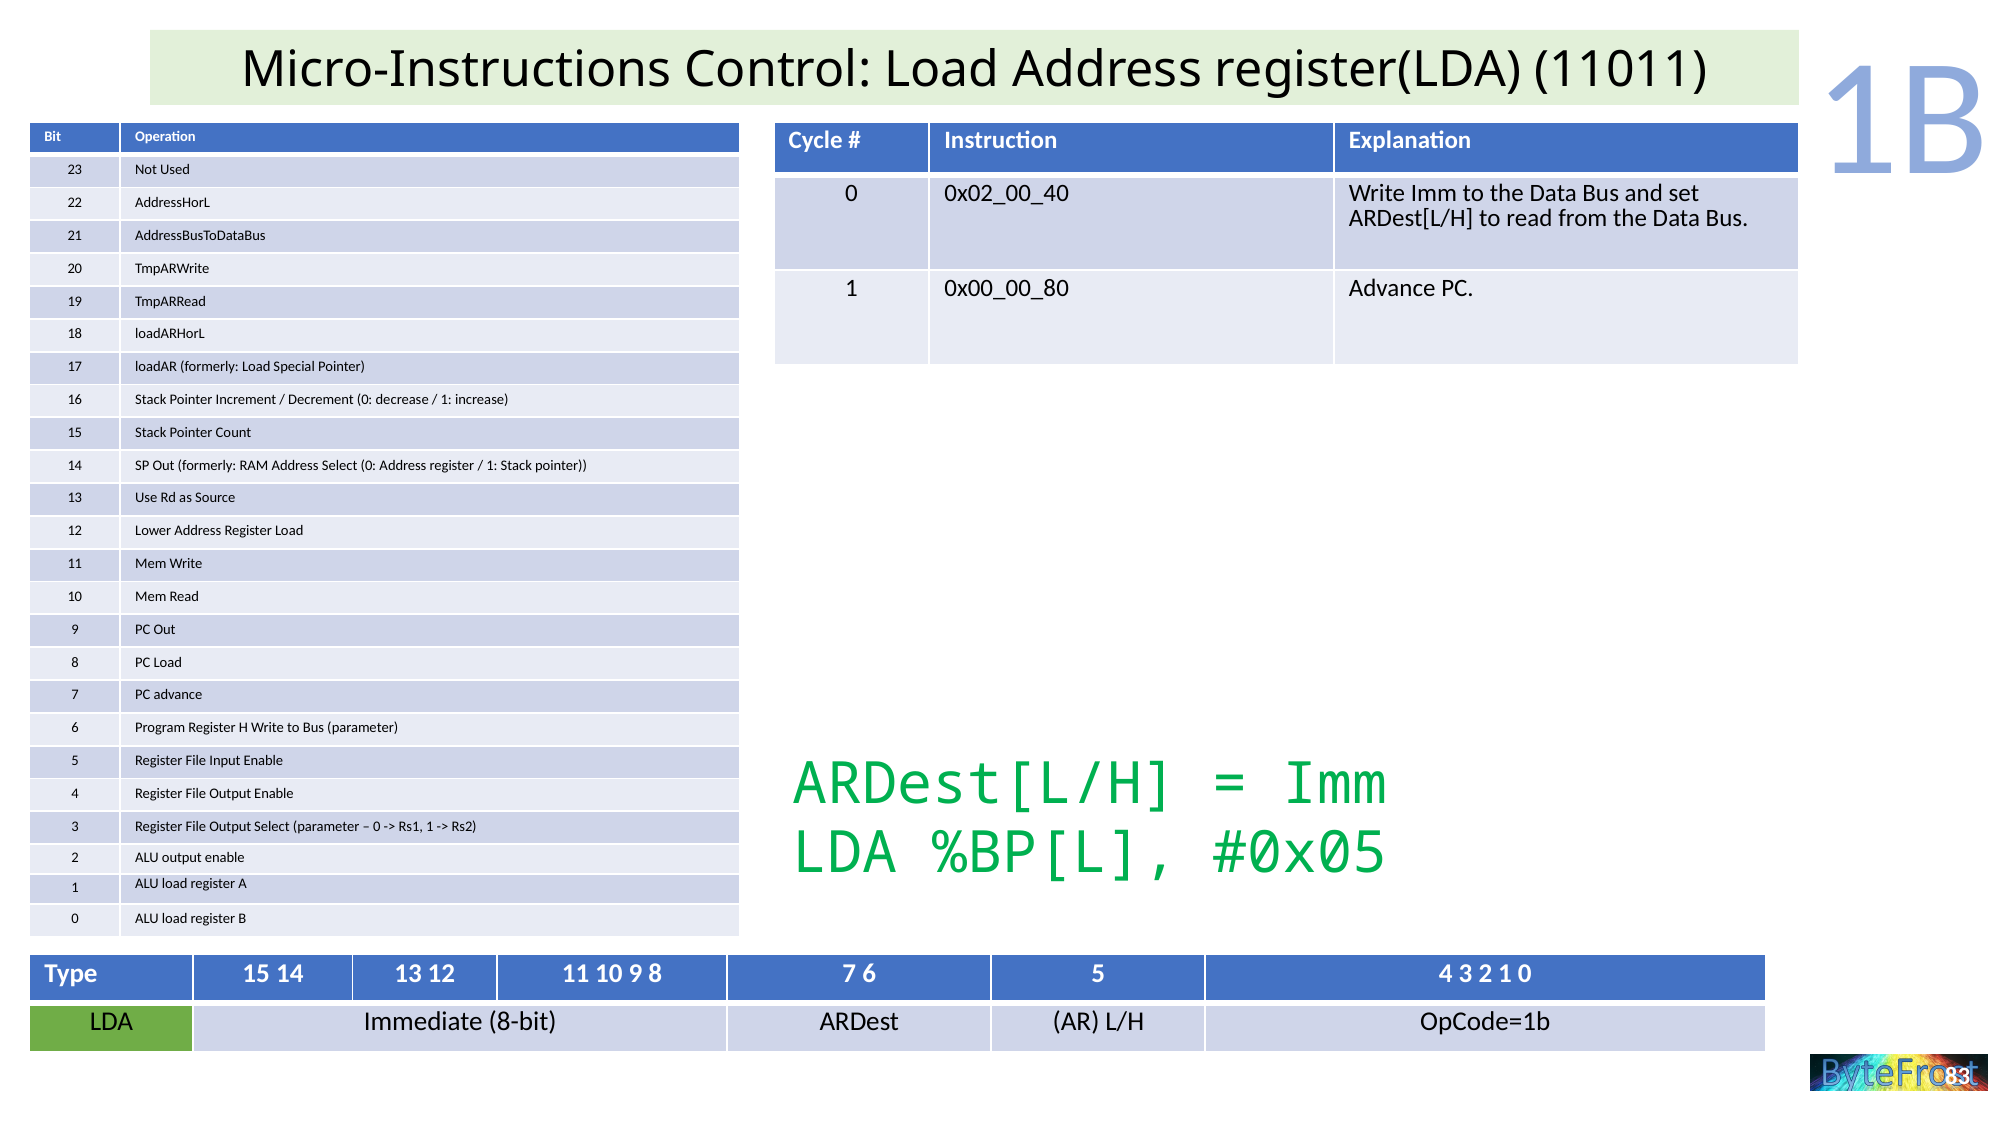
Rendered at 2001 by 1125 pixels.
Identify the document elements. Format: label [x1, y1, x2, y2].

table_cell [121, 157, 739, 187]
table_cell [930, 271, 1333, 364]
table_cell [775, 271, 928, 364]
table_cell [30, 779, 119, 810]
table_cell [121, 353, 739, 384]
table_header [353, 955, 496, 1000]
table_cell [30, 905, 119, 936]
table_header [1335, 123, 1798, 172]
table_header [30, 955, 192, 1000]
table_cell [121, 484, 739, 515]
table_cell [121, 779, 739, 810]
table_cell [992, 1006, 1204, 1051]
table_header [775, 123, 928, 172]
table_cell [30, 188, 119, 219]
table_cell [30, 845, 119, 873]
table_cell [121, 905, 739, 936]
table_cell [30, 681, 119, 712]
table_cell [30, 747, 119, 778]
table_cell [121, 287, 739, 318]
table_cell [121, 615, 739, 646]
table_cell [121, 648, 739, 679]
table_cell [30, 714, 119, 745]
table_header [121, 123, 739, 152]
text_box [1799, 0, 2000, 215]
table_cell [1335, 178, 1798, 269]
table_cell [121, 320, 739, 351]
text_box [1535, 1044, 1986, 1105]
table_cell [30, 287, 119, 318]
table_header [930, 123, 1333, 172]
table_cell [30, 517, 119, 548]
table_cell [30, 615, 119, 646]
table_cell [30, 385, 119, 416]
table_cell [30, 254, 119, 285]
table_cell [121, 451, 739, 482]
table_cell [1206, 1006, 1765, 1051]
table_cell [194, 1006, 726, 1051]
table_cell [121, 747, 739, 778]
table_cell [121, 254, 739, 285]
table_cell [30, 550, 119, 581]
table_cell [30, 875, 119, 903]
table_cell [30, 320, 119, 351]
table_cell [121, 188, 739, 219]
table_cell [1335, 271, 1798, 364]
table_cell [121, 550, 739, 581]
table_cell [121, 681, 739, 712]
table_cell [728, 1006, 990, 1051]
table_header [194, 955, 352, 1000]
table_header [992, 955, 1204, 1000]
table_cell [121, 517, 739, 548]
table_cell [121, 221, 739, 252]
table_cell [30, 353, 119, 384]
table_cell [30, 1006, 192, 1051]
table_cell [30, 484, 119, 515]
table_cell [121, 418, 739, 449]
table_cell [30, 157, 119, 187]
table_cell [30, 648, 119, 679]
table_header [728, 955, 990, 1000]
table_cell [30, 812, 119, 843]
table_cell [121, 812, 739, 843]
table_cell [121, 714, 739, 745]
table_header [498, 955, 726, 1000]
table_cell [30, 418, 119, 449]
table_cell [121, 845, 739, 873]
table_cell [121, 582, 739, 613]
table_cell [30, 221, 119, 252]
title [150, 29, 1799, 105]
picture [1810, 1054, 1988, 1091]
table_cell [30, 582, 119, 613]
text_box [777, 737, 1403, 892]
table_cell [930, 178, 1333, 269]
table_cell [121, 875, 739, 903]
table_cell [121, 385, 739, 416]
table_header [1206, 955, 1765, 1000]
table_cell [775, 178, 928, 269]
table_header [30, 123, 119, 152]
table_cell [30, 451, 119, 482]
